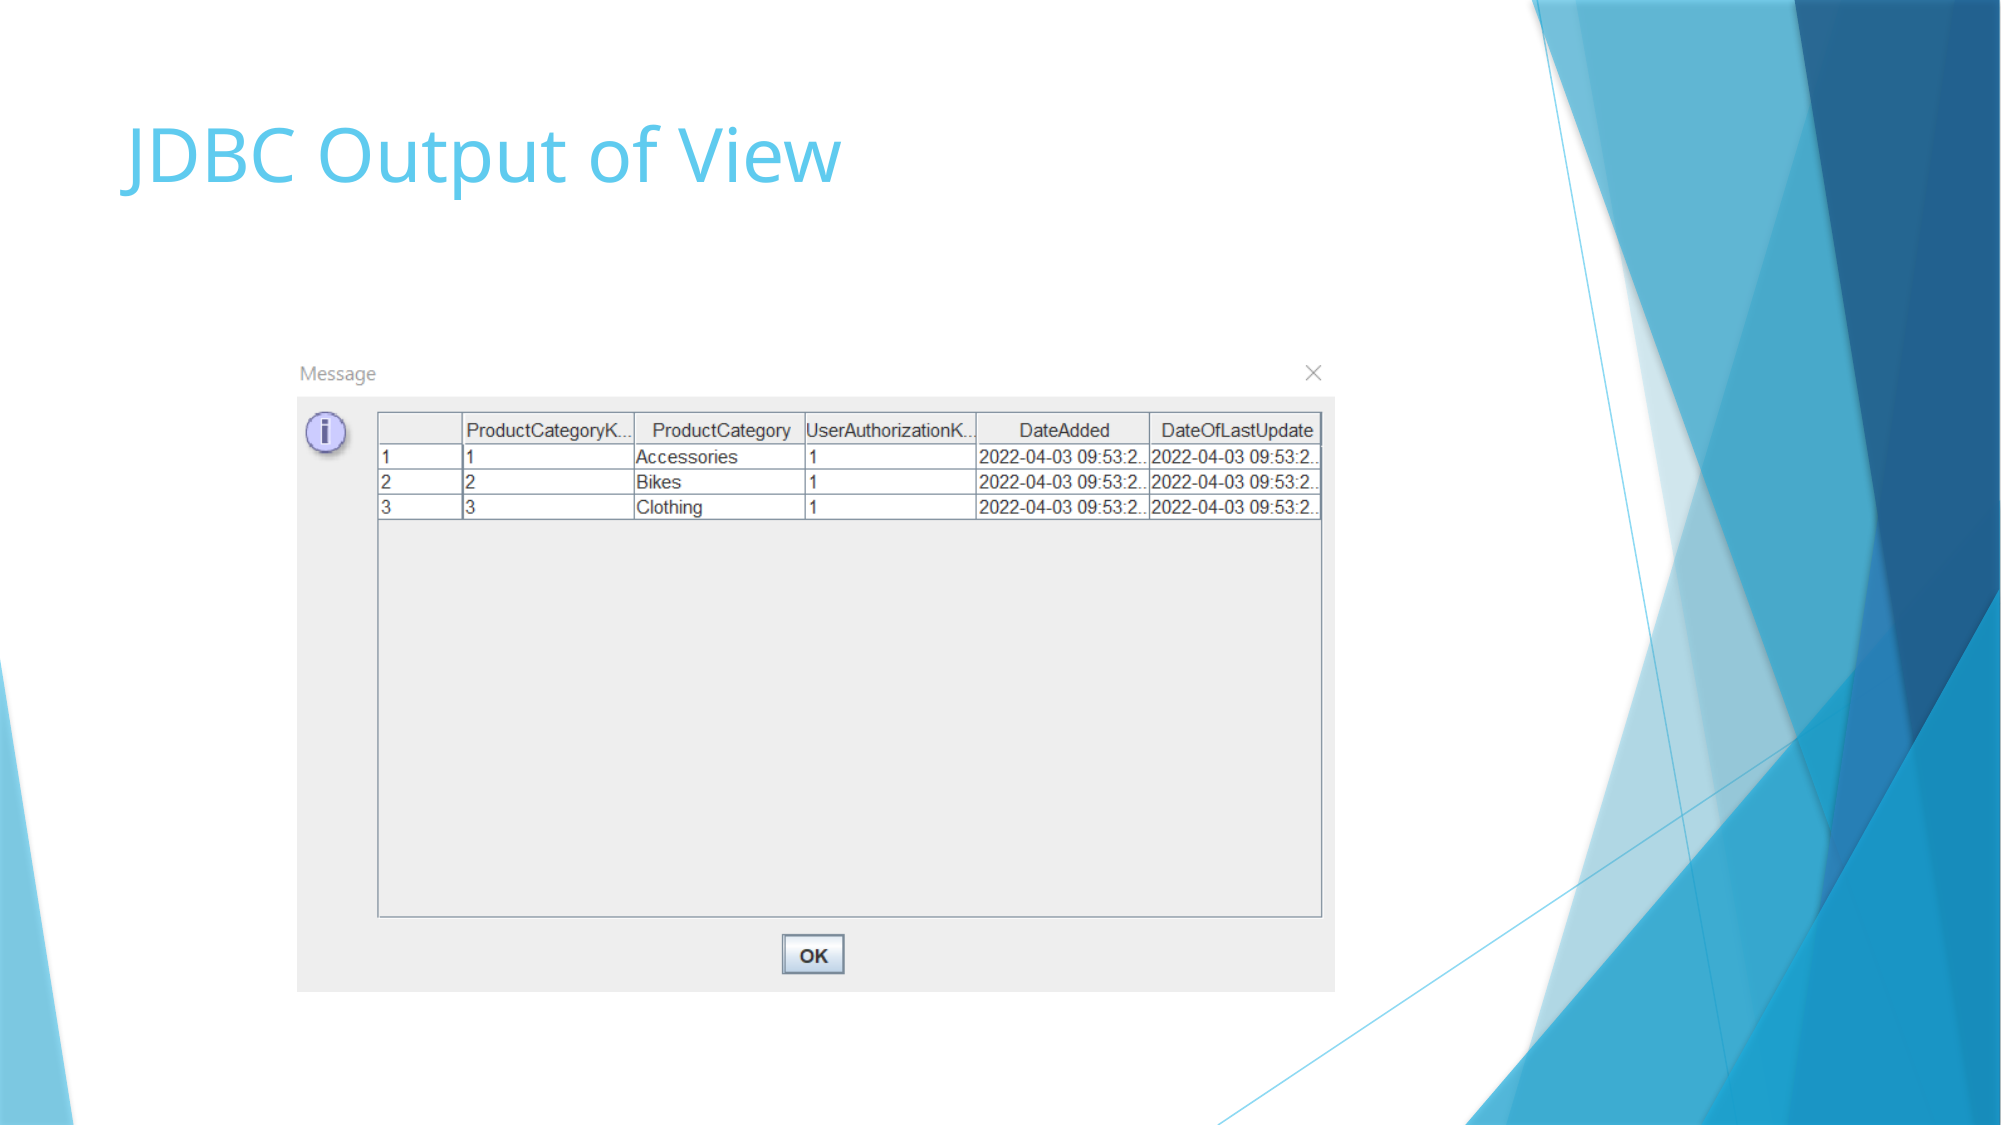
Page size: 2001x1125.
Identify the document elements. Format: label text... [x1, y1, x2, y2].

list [296, 353, 1336, 992]
title JDBC Output of View [111, 99, 1522, 317]
